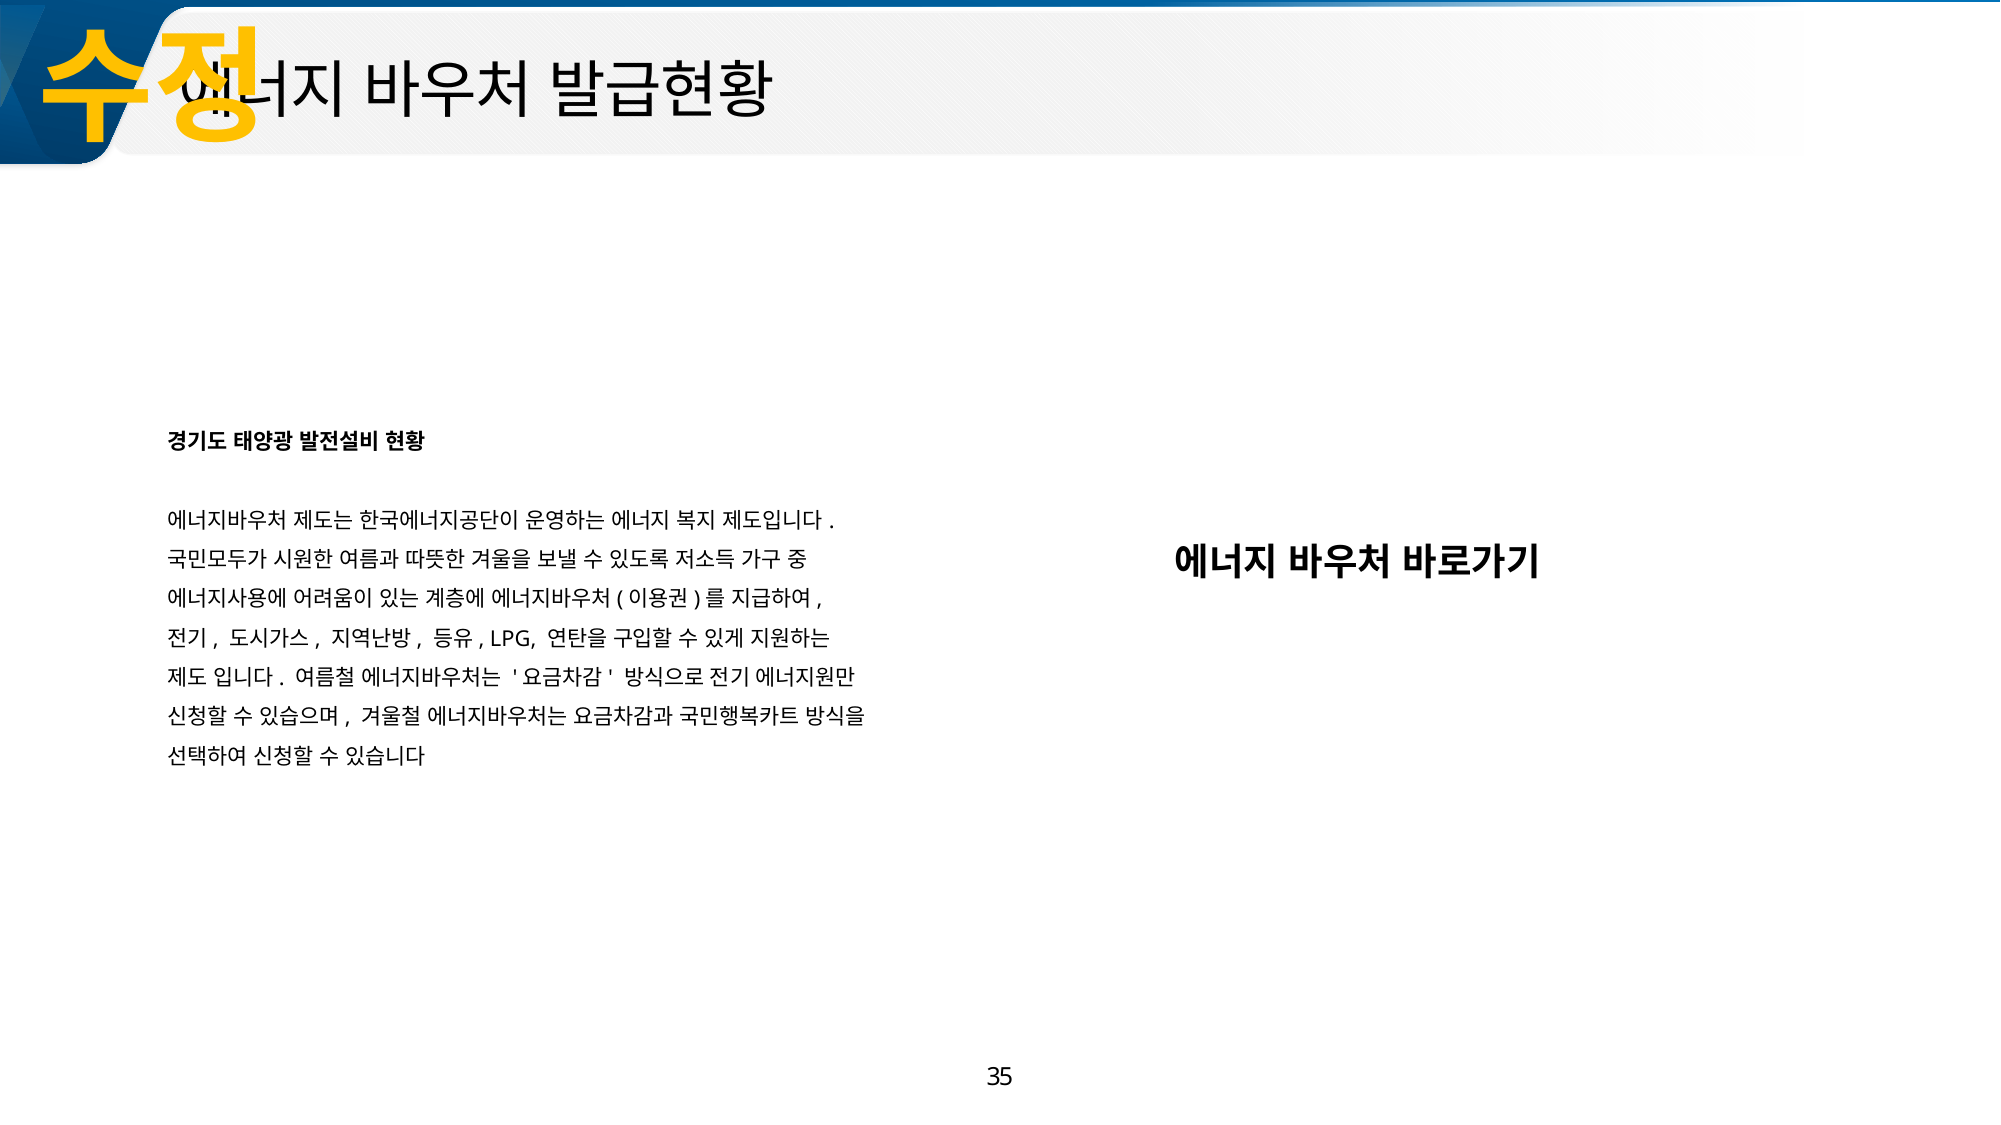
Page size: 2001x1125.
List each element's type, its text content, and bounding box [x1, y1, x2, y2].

text_box 경기도 태양광 발전설비 현황 에너지바우처 제도는 한국에너지공단이 운영하는 에너지 복지 제도입니다. 국민모두가 시원한 여름과 따뜻한 겨울을 보낼 수 있도록 저소득 가구 중 에너지사용에 어려움이 있는 계층에 에너지바우처(이용권)를 지급하여, 전기, 도시가스, 지역난방, 등유, LPG, 연탄을 구입할 수 있게 지원하는 제도 입니다. 여름철 에너지바우처는 '요금차감' 방식으로 전기 에너지원만 신청할 수 있습으며, 겨울철 에너지바우처는 요금차감과 국민행복카트 방식을 선택하여 신청할 수 있습니다 [152, 407, 883, 776]
text_box 에너지 바우처 바로가기 [1160, 507, 1762, 590]
text_box 에너지 바우처 발급현황 [306, 49, 1551, 125]
text_box 수정 [1, 6, 306, 158]
